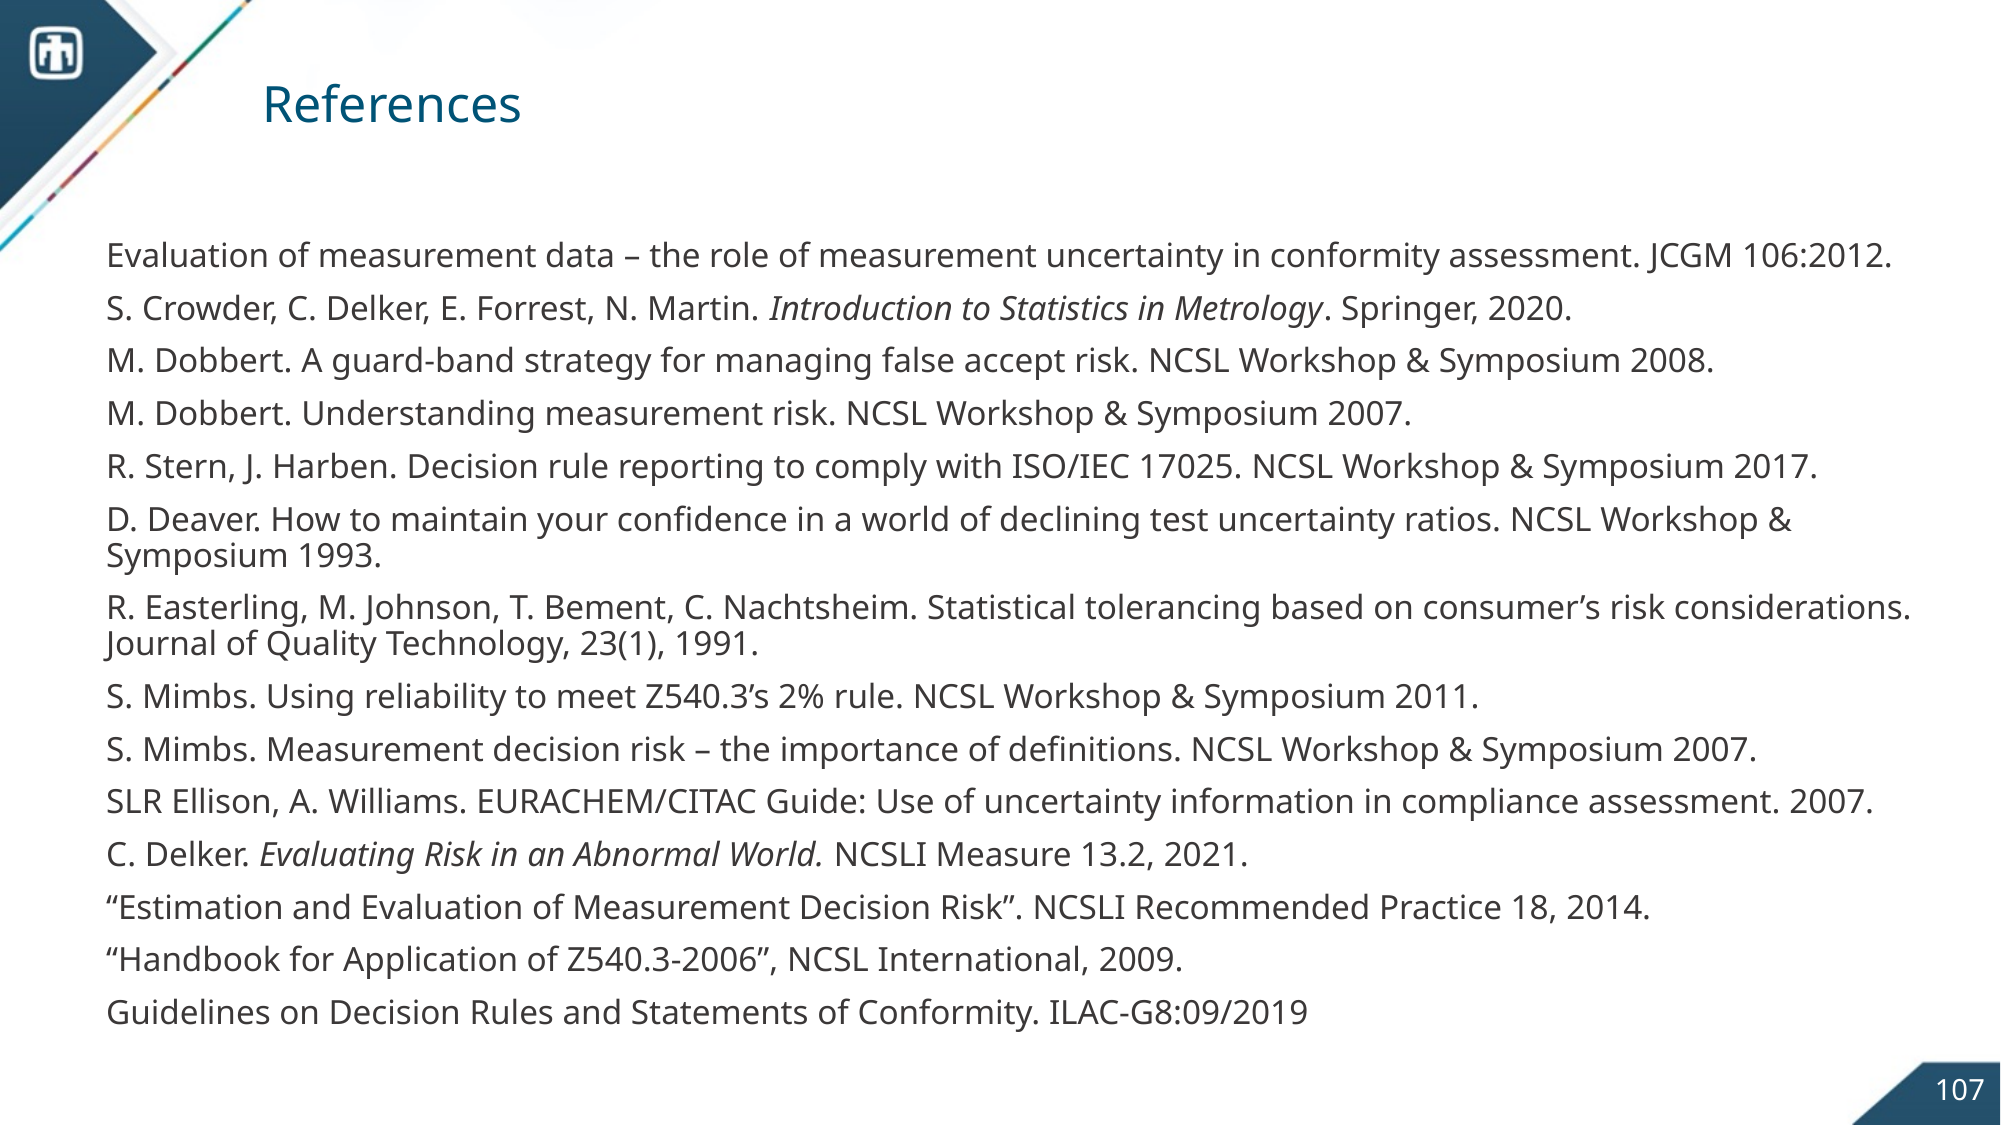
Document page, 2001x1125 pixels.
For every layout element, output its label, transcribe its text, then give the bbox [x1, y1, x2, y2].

slide_number 107 [1919, 1061, 2000, 1122]
list Evaluation of measurement data – the role of measurement uncertainty in conformity assessment. JCGM 106:2012. S. Crowder, C. Delker, E. Forrest, N. Martin. Introduction to Statistics in Metrology. Springer, 2020. M. Dobbert. A guard-band strategy for managing false accept risk. NCSL Workshop & Symposium 2008. M. Dobbert. Understanding measurement risk. NCSL Workshop & Symposium 2007. R. Stern, J. Harben. Decision rule reporting to comply with ISO/IEC 17025. NCSL Workshop & Symposium 2017. D. Deaver. How to maintain your confidence in a world of declining test uncertainty ratios. NCSL Workshop & Symposium 1993. R. Easterling, M. Johnson, T. Bement, C. Nachtsheim. Statistical tolerancing based on consumer’s risk considerations. Journal of Quality Technology, 23(1), 1991. S. Mimbs. Using reliability to meet Z540.3’s 2% rule. NCSL Workshop & Symposium 2011. S. Mimbs. Measurement decision risk – the importance of definitions. NCSL Workshop & Symposium 2007. SLR Ellison, A. Williams. EURACHEM/CITAC Guide: Use of uncertainty information in compliance assessment. 2007. C. Delker. Evaluating Risk in an Abnormal World. NCSLI Measure 13.2, 2021. “Estimation and Evaluation of Measurement Decision Risk”. NCSLI Recommended Practice 18, 2014. “Handbook for Application of Z540.3-2006”, NCSL International, 2009. Guidelines on Decision Rules and Statements of Conformity. ILAC-G8:09/2019 [106, 231, 1919, 1062]
picture [0, 0, 2001, 1125]
title References [262, 42, 1919, 170]
